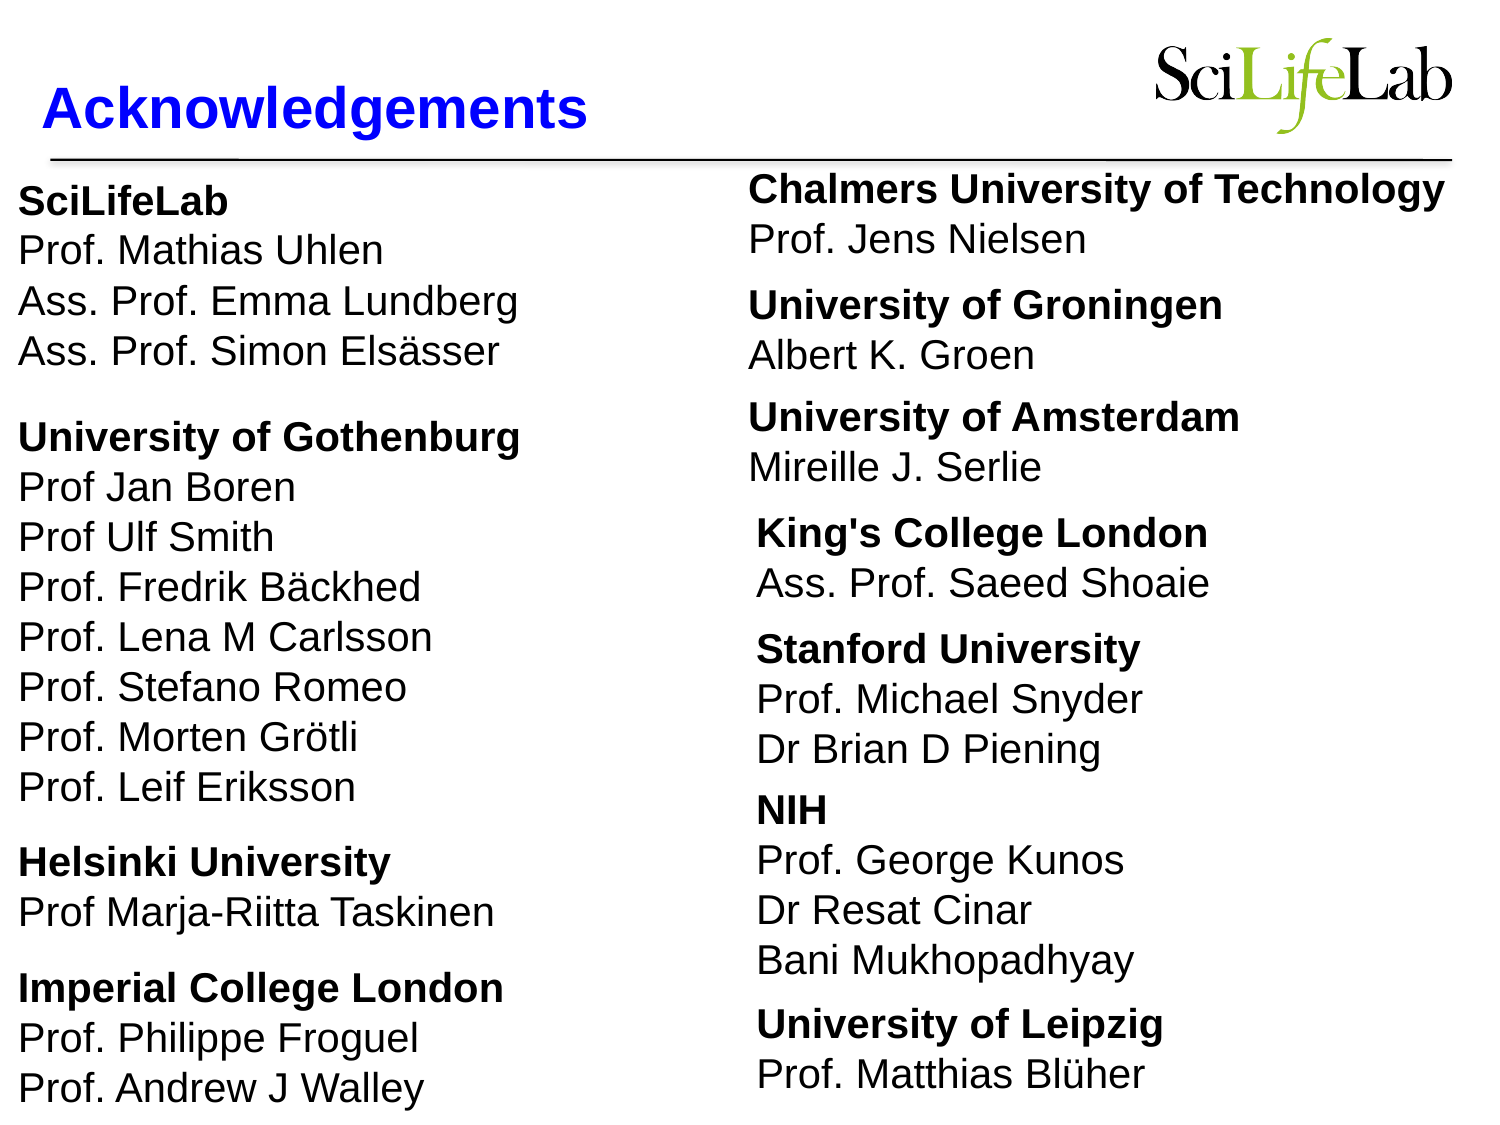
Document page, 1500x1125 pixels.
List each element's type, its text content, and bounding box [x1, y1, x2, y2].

text_box University of Amsterdam Mireille J. Serlie [733, 386, 1496, 498]
text_box SciLifeLab Prof. Mathias Uhlen Ass. Prof. Emma Lundberg Ass. Prof. Simon Elsässer [3, 166, 587, 381]
picture [1156, 38, 1452, 134]
text_box Helsinki University Prof Marja-Riitta Taskinen [3, 827, 553, 943]
text_box University of Leipzig Prof. Matthias Blüher [741, 991, 1269, 1104]
text_box NIH Prof. George Kunos Dr Resat Cinar Bani Mukhopadhyay [741, 780, 1281, 991]
text_box University of Gothenburg Prof Jan Boren Prof Ulf Smith Prof. Fredrik Bäckhed Prof. Lena M Carlsson Prof. Stefano Romeo Prof. Morten Grötli Prof. Leif Eriksson [3, 402, 624, 818]
text_box King's College London Ass. Prof. Saeed Shoaie [741, 498, 1500, 614]
text_box University of Groningen Albert K. Groen [733, 270, 1496, 386]
title Acknowledgements [41, 70, 849, 179]
text_box Imperial College London Prof. Philippe Froguel Prof. Andrew J Walley [3, 953, 543, 1119]
text_box Chalmers University of Technology Prof. Jens Nielsen [733, 154, 1496, 270]
text_box Stanford University Prof. Michael Snyder Dr Brian D Piening [741, 614, 1281, 780]
